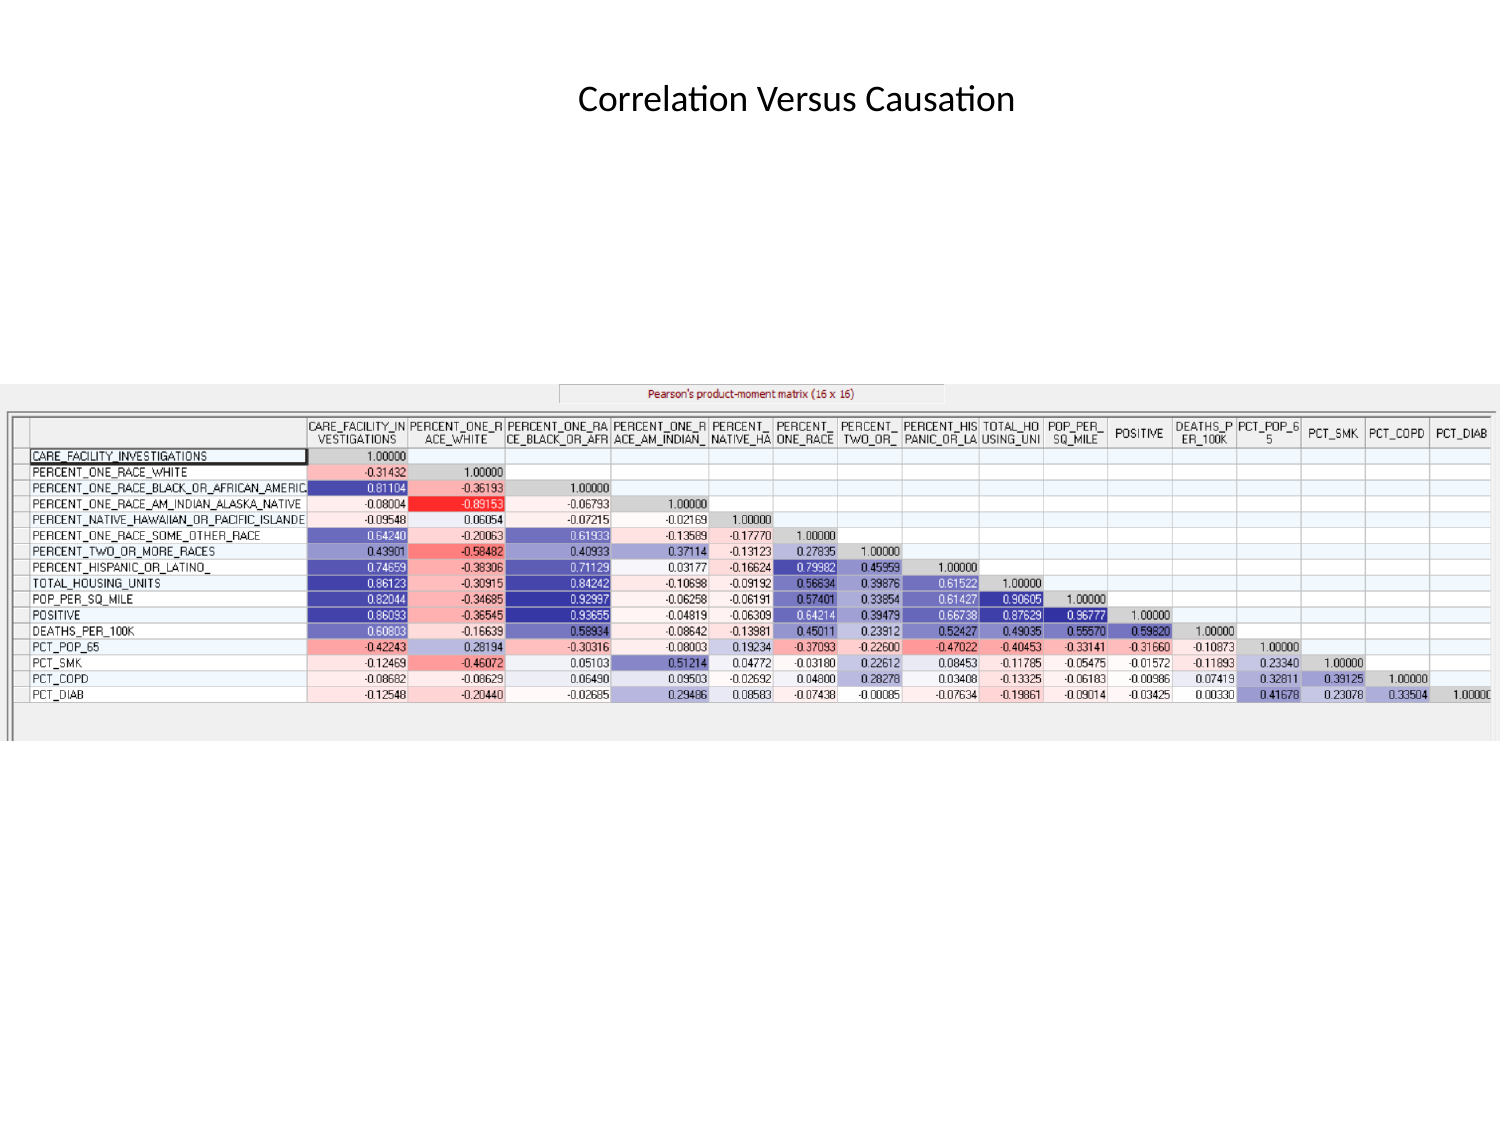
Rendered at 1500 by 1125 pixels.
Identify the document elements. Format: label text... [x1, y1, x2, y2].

text_box Correlation Versus Causation [182, 66, 1412, 127]
picture [0, 384, 1500, 741]
